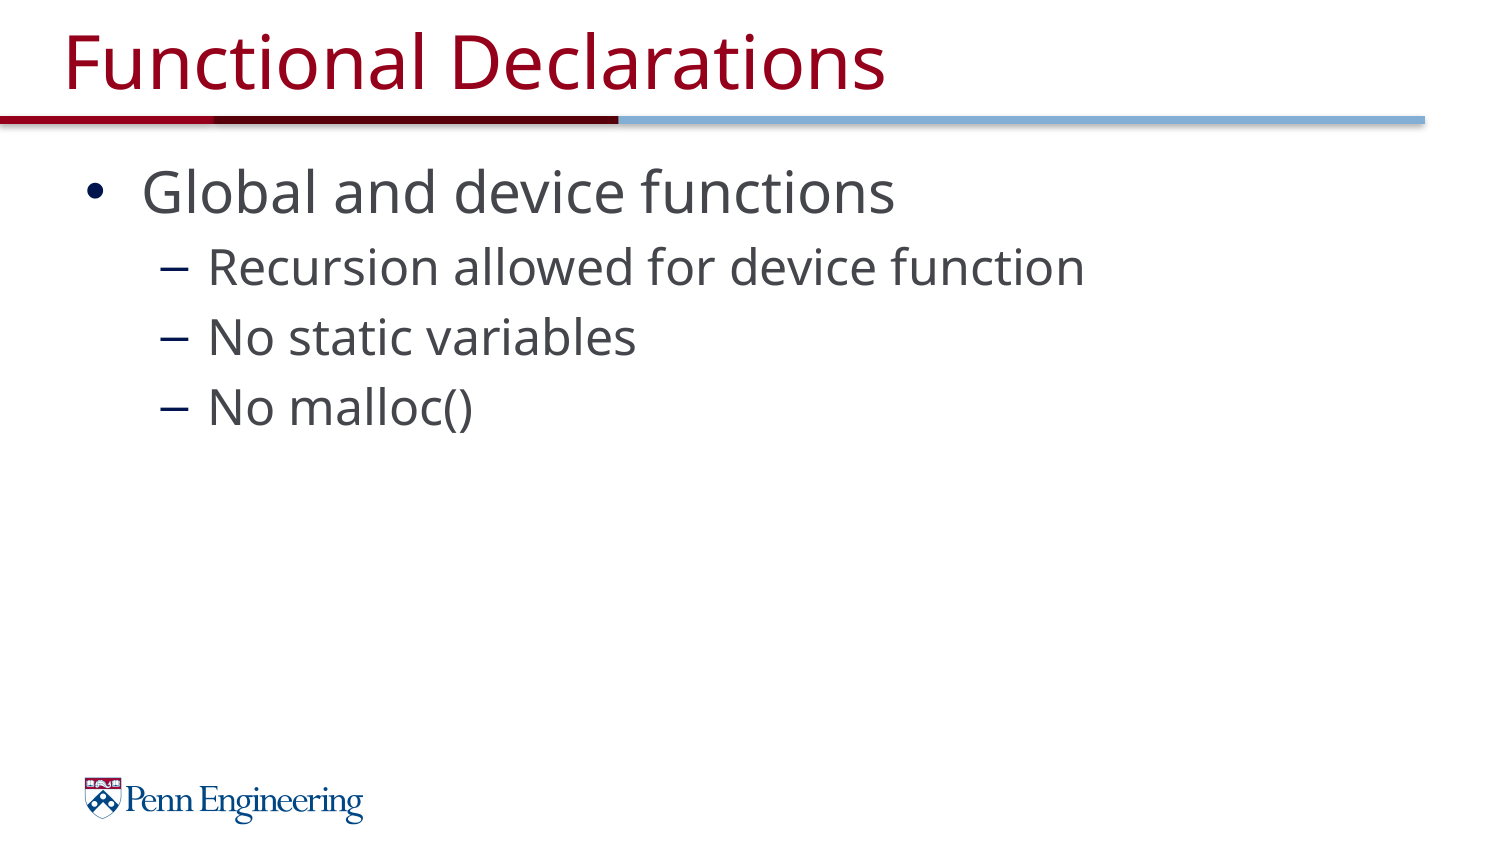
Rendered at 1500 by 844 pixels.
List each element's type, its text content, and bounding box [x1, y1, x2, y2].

picture [75, 770, 372, 828]
list Global and device functions Recursion allowed for device function No static variables No malloc() [70, 148, 1421, 754]
title Functional Declarations [50, 2, 1401, 117]
